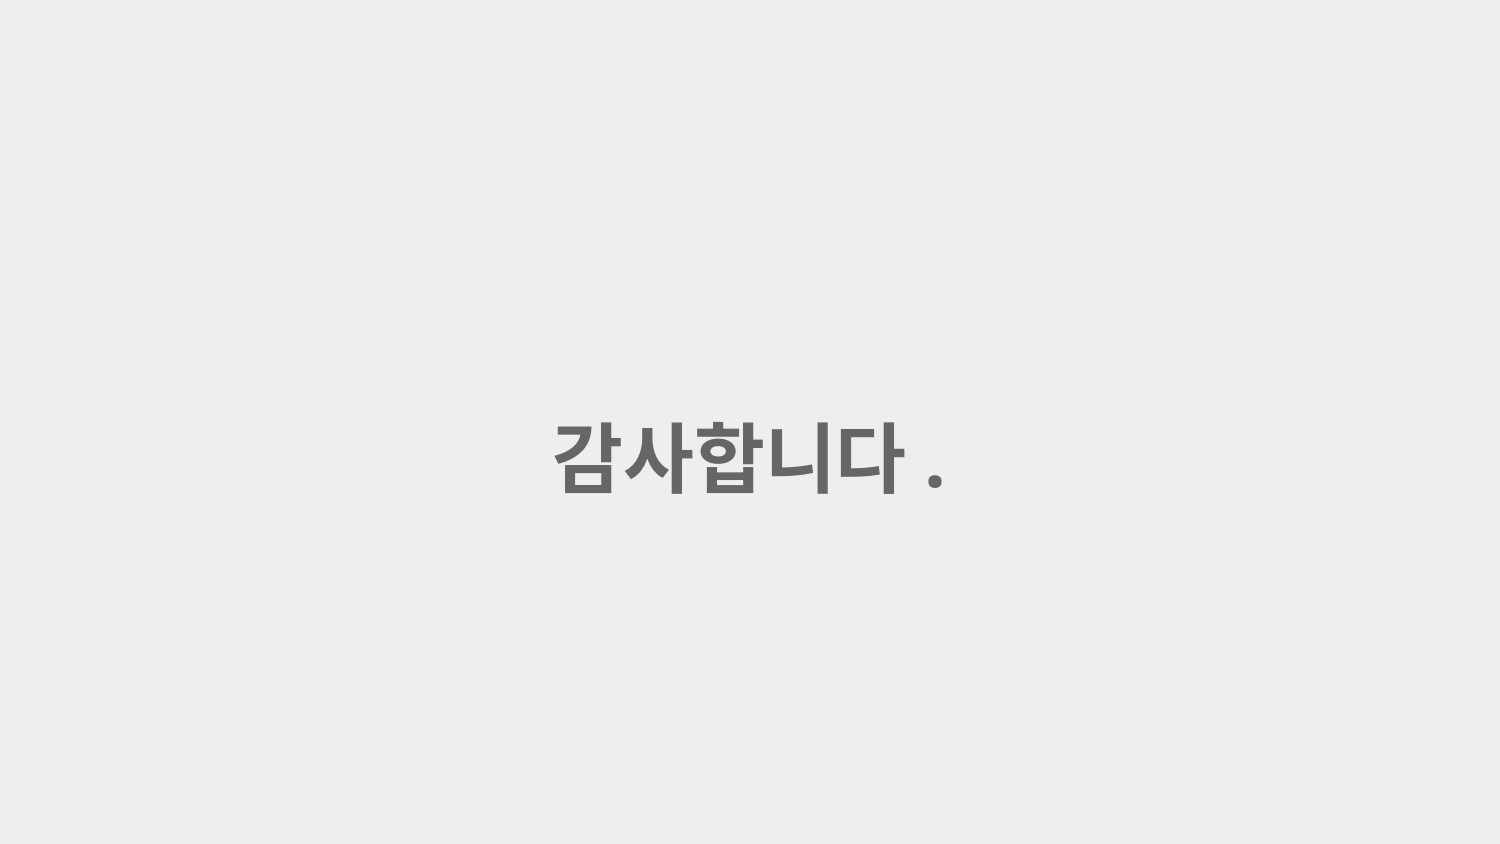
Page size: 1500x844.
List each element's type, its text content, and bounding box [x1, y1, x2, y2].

text_box 감사합니다. [470, 357, 1029, 504]
